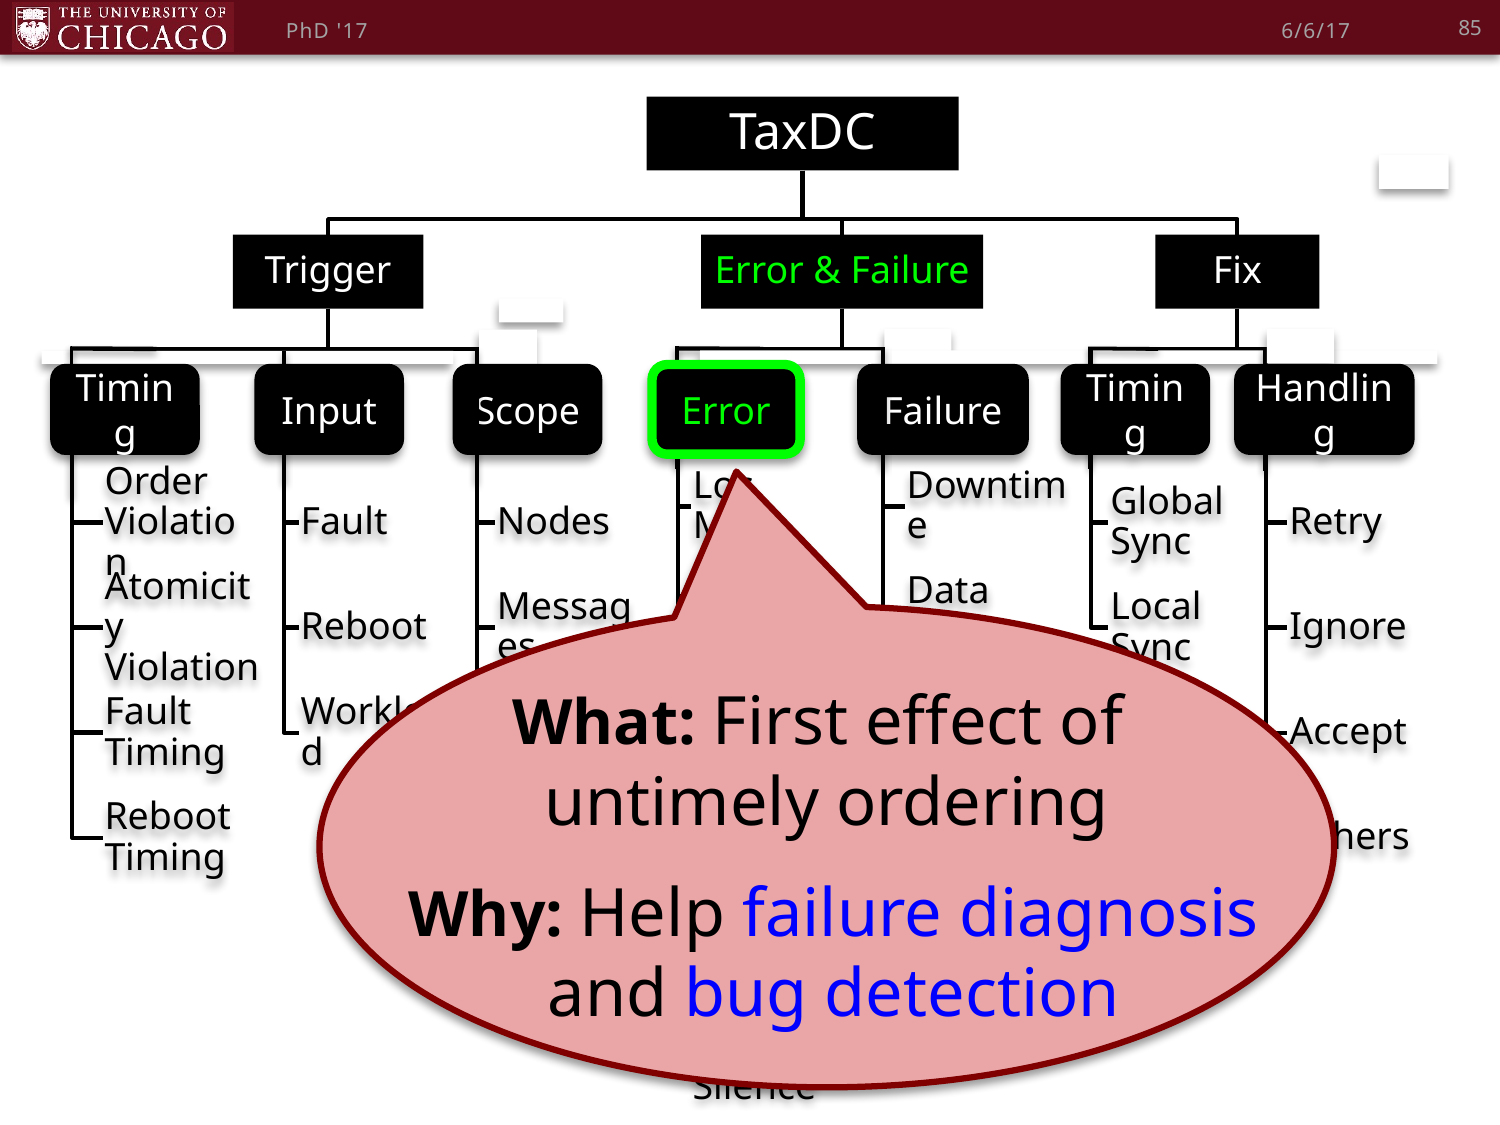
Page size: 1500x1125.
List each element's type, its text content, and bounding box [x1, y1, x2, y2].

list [23, 96, 1486, 1117]
footer PhD '17 [270, 7, 806, 52]
picture [12, 2, 234, 52]
slide_number 85 [1365, 0, 1497, 59]
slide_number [1096, 7, 1365, 52]
